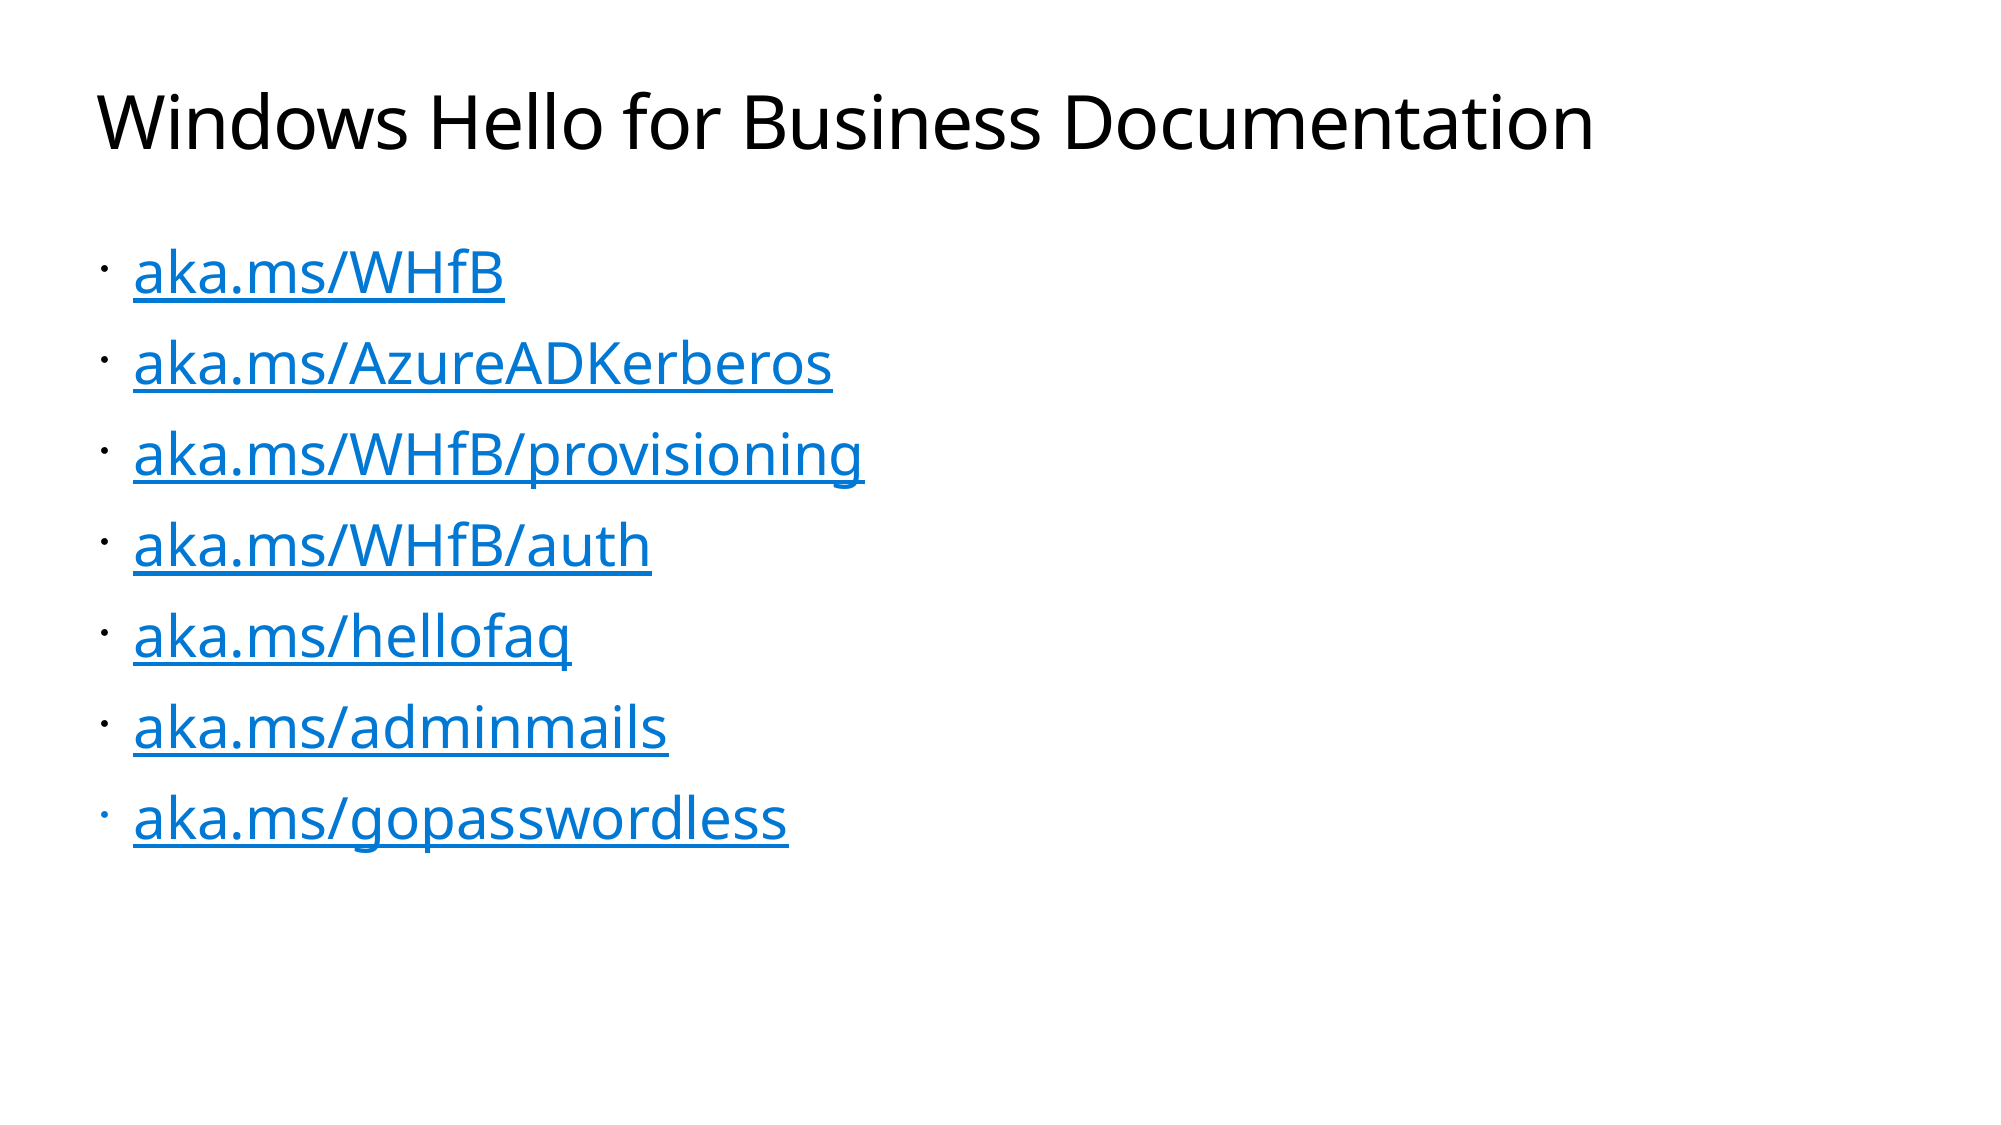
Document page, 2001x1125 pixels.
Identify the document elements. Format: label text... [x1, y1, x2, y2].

list aka.ms/WHfB aka.ms/AzureADKerberos aka.ms/WHfB/provisioning aka.ms/WHfB/auth aka.ms/hellofaq aka.ms/adminmails aka.ms/gopasswordless [95, 235, 1904, 900]
title Windows Hello for Business Documentation [96, 75, 1904, 166]
